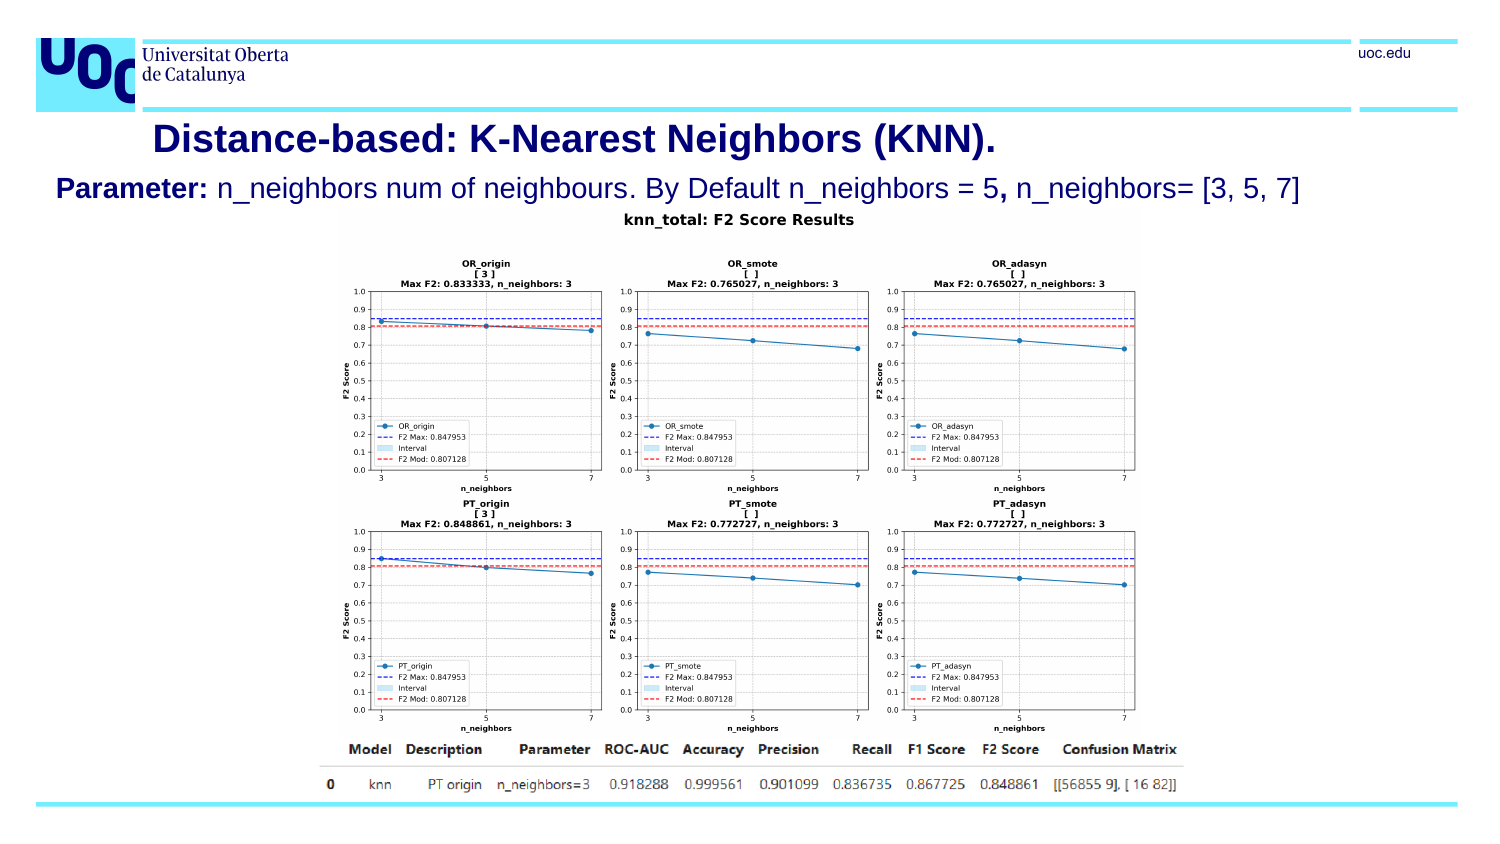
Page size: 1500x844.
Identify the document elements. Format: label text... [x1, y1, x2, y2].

picture [142, 47, 288, 84]
picture [338, 207, 1141, 738]
picture [1359, 47, 1410, 58]
picture [36, 38, 135, 112]
picture [313, 741, 1186, 797]
list Parameter: n_neighbors num of neighbours. By Default n_neighbors = 5, n_neighbors= [3, 5, 7] [40, 149, 1460, 209]
title Distance-based: K-Nearest Neighbors (KNN). [126, 97, 1353, 149]
